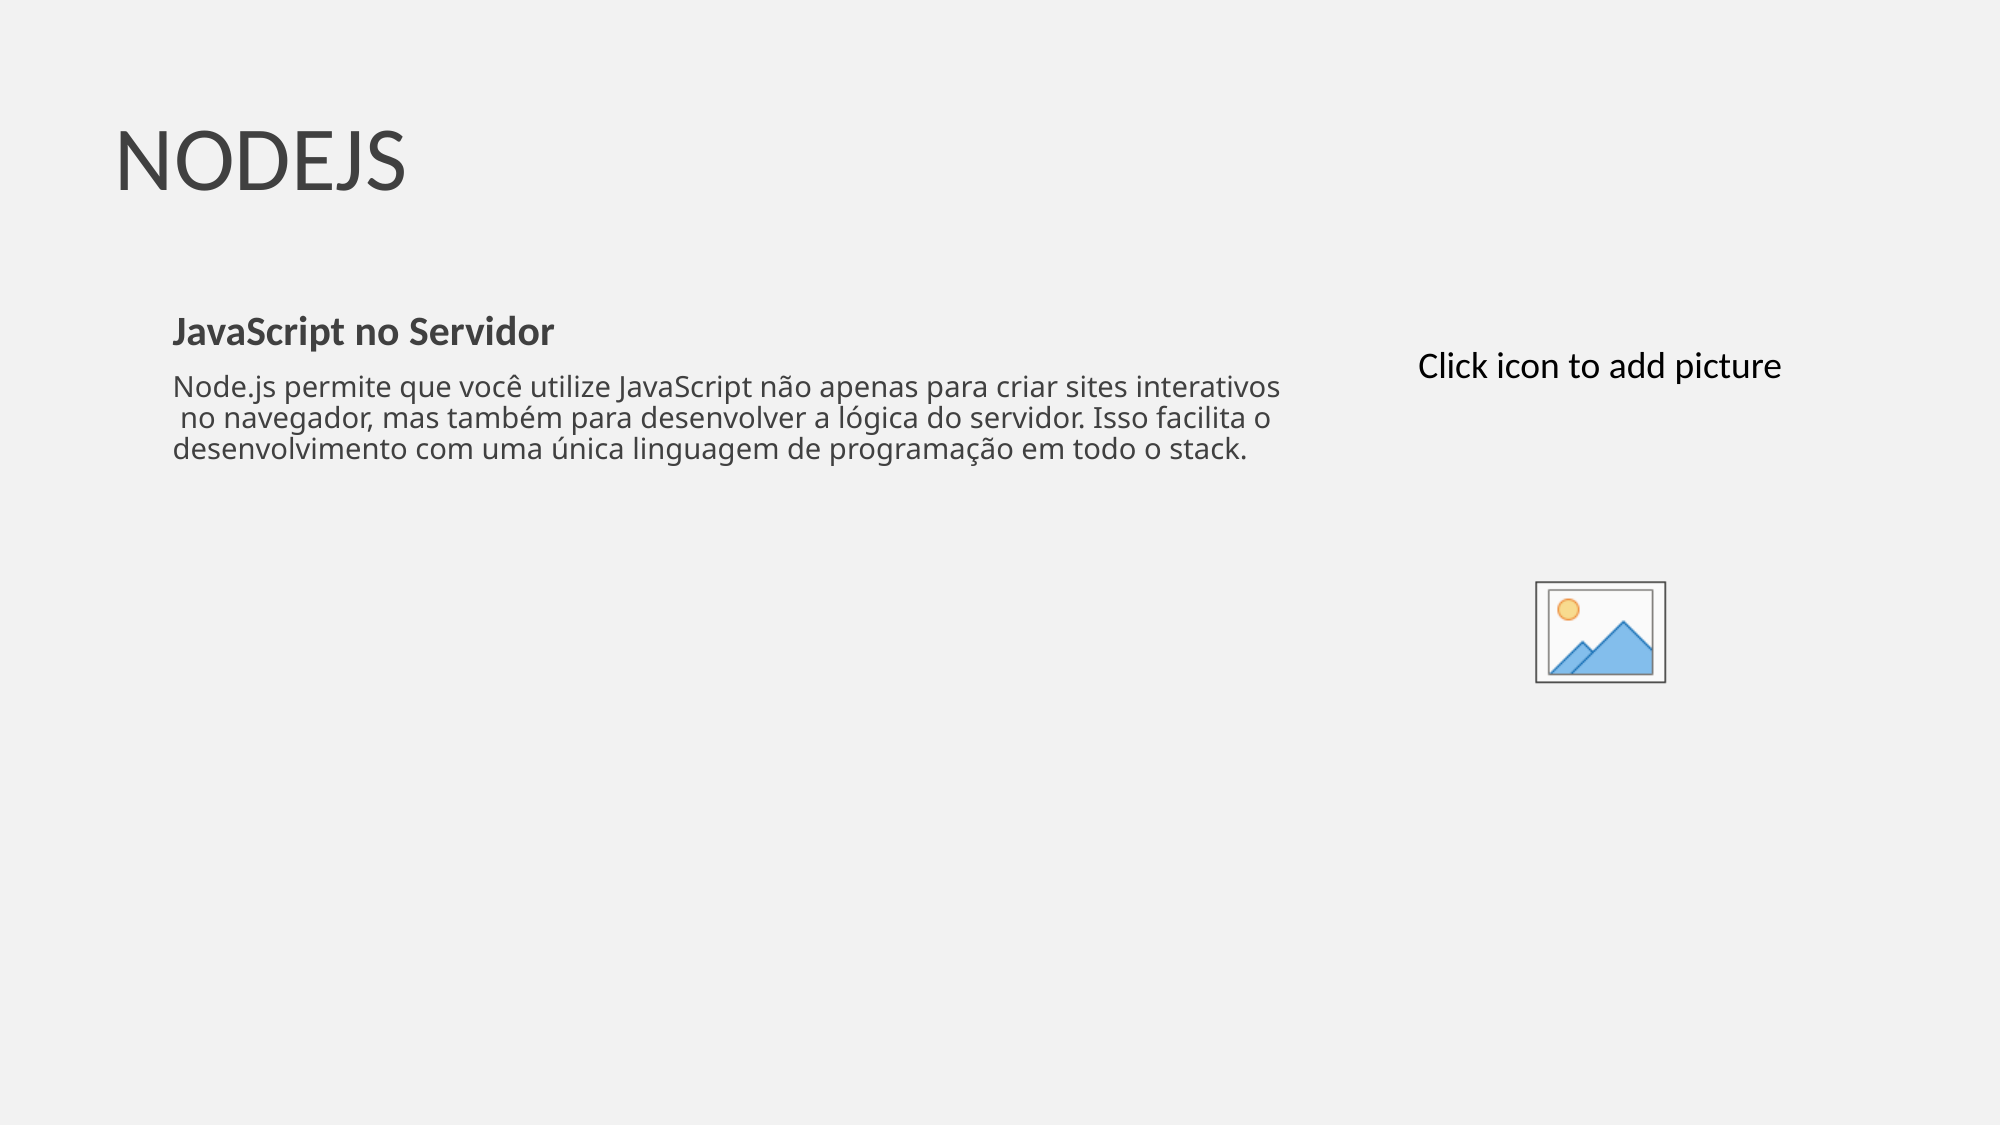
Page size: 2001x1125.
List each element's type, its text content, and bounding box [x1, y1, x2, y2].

list Node.js permite que você utilize JavaScript não apenas para criar sites interativos no navegador, mas também para desenvolver a lógica do servidor. Isso facilita o desenvolvimento com uma única linguagem de programação em todo o stack. [157, 364, 1301, 480]
list JavaScript no Servidor [157, 264, 1302, 362]
title NODEJS [99, 59, 1900, 262]
picture [1301, 333, 1900, 933]
